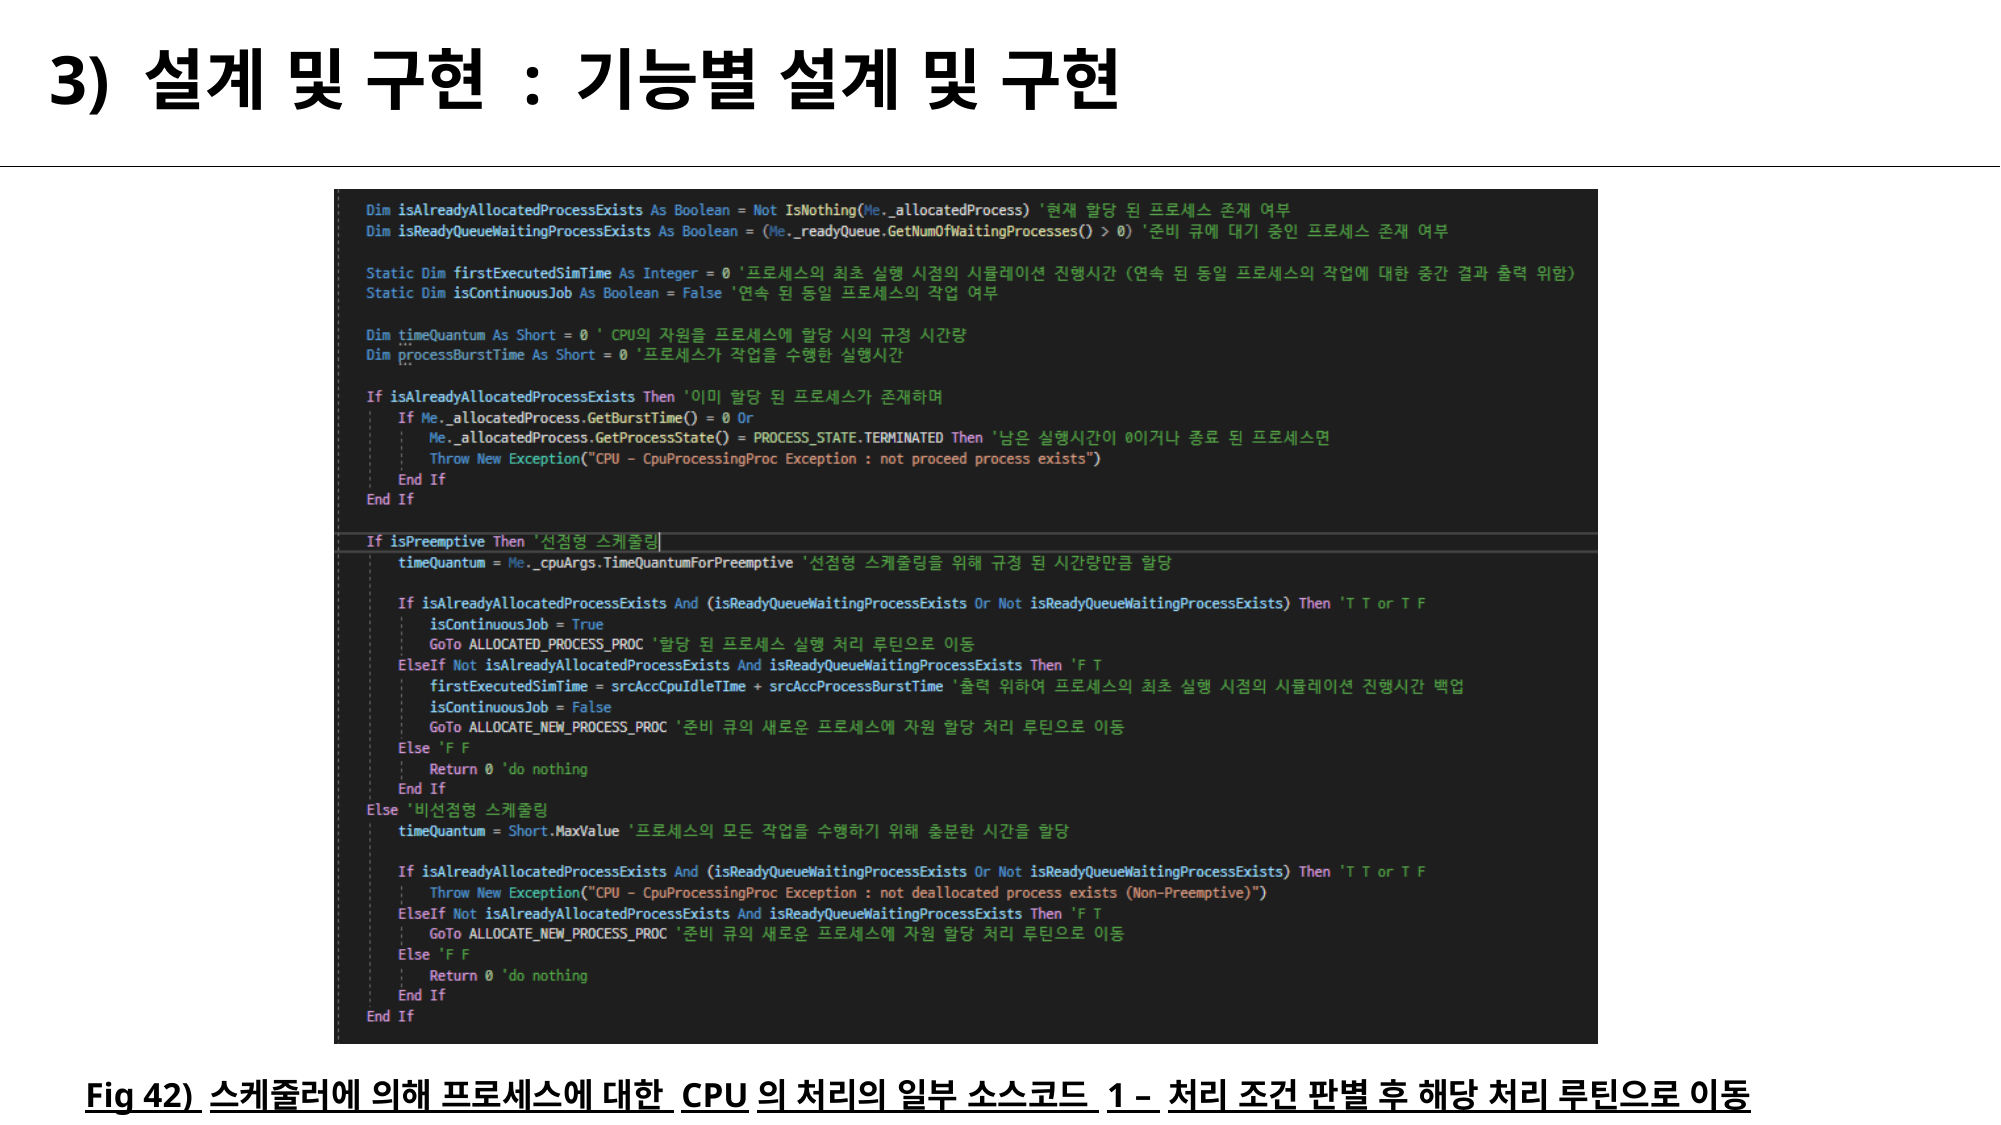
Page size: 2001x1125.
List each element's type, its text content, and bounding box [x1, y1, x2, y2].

title 3) 설계 및 구현 : 기능별 설계 및 구현 [0, 0, 2000, 166]
picture [334, 189, 1598, 1044]
text_box Fig 42) 스케줄러에 의해 프로세스에 대한 CPU의 처리의 일부 소스코드 1 – 처리 조건 판별 후 해당 처리 루틴으로 이동 [70, 1066, 1897, 1122]
